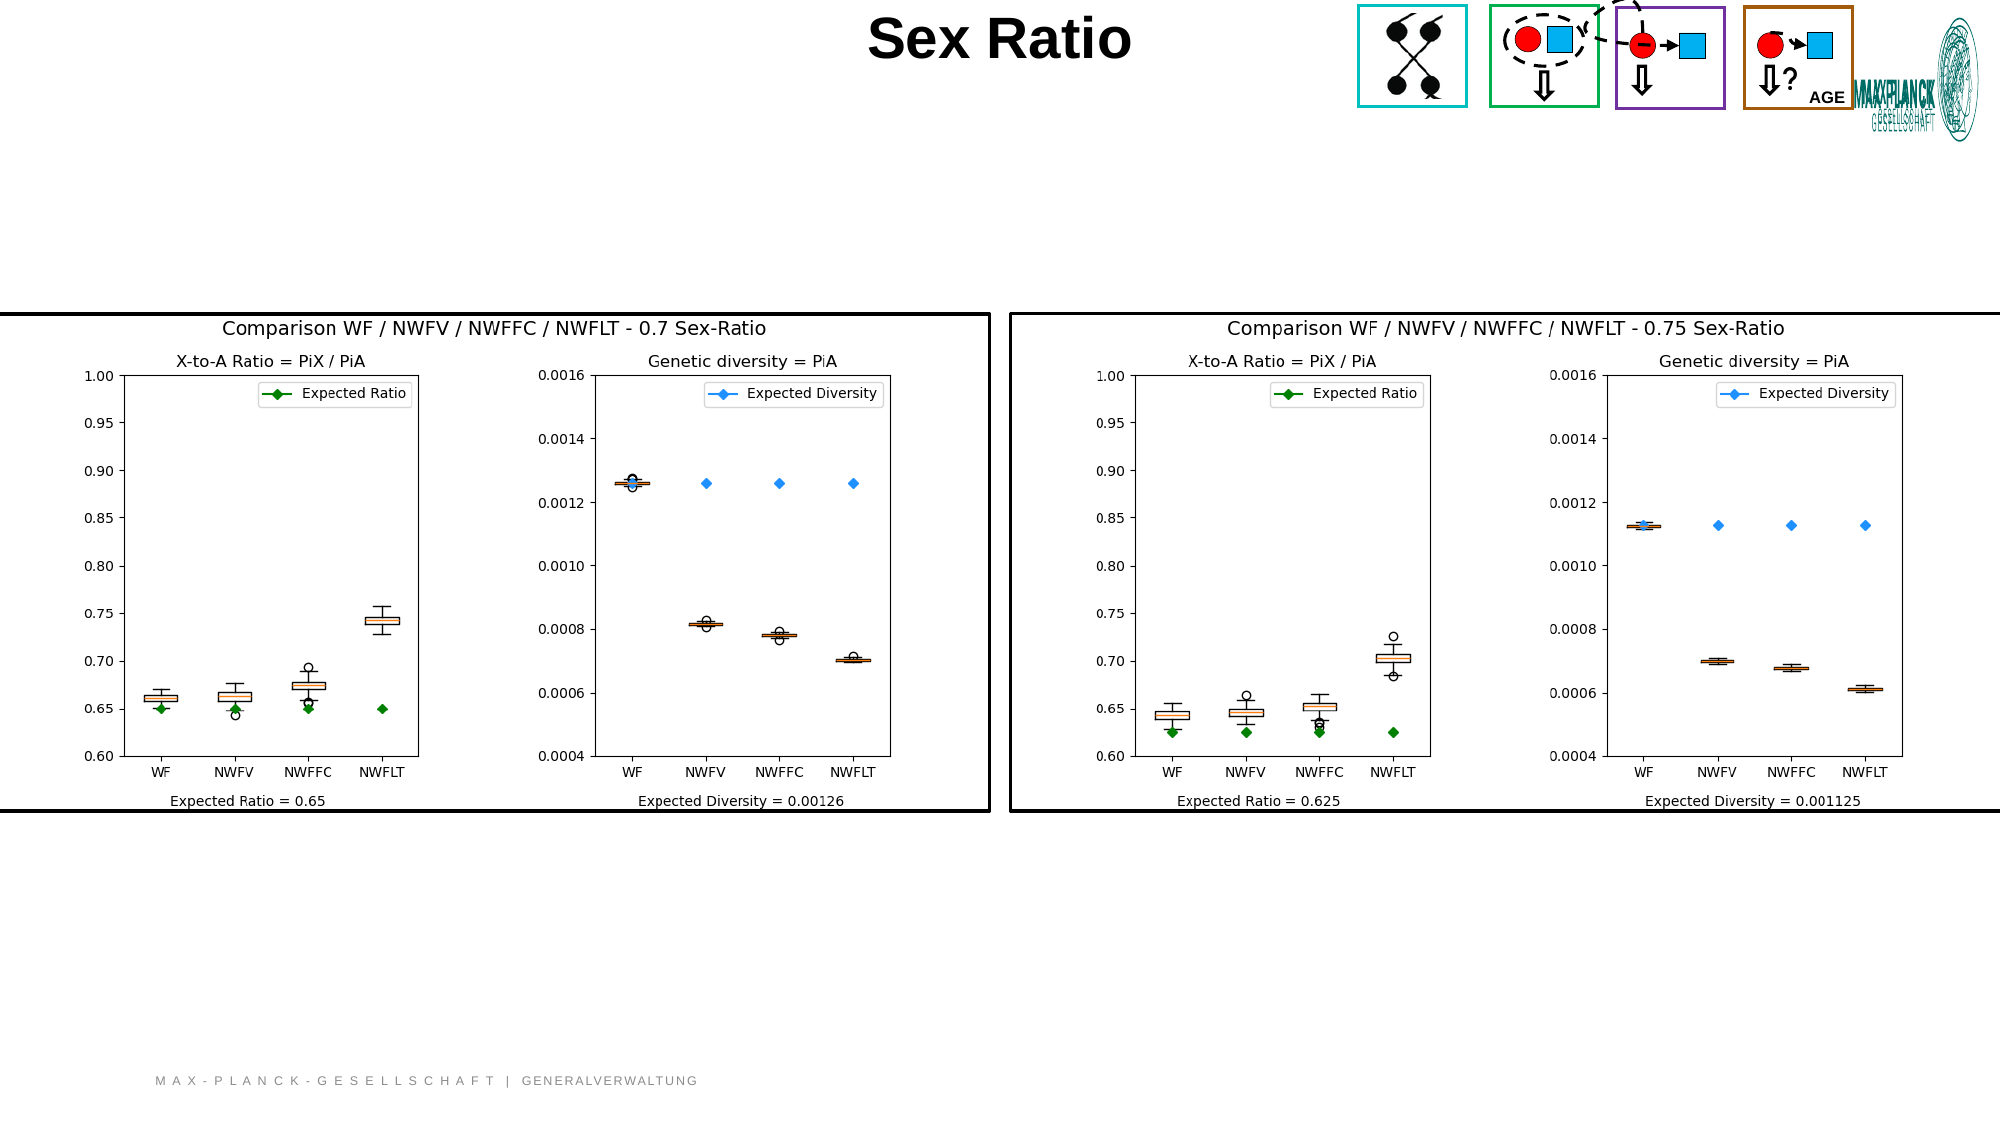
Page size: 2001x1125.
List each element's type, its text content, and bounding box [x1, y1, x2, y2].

picture [1011, 315, 2000, 810]
text_box Sex Ratio [1636, 0, 2000, 71]
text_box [1490, 5, 1599, 107]
text_box Sex Ratio [0, 0, 1635, 71]
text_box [1616, 7, 1725, 109]
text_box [1358, 5, 1467, 107]
picture [0, 315, 989, 810]
footer M A X - P L A N C K - G E S E L L S C H A F T | Generalverwaltung [155, 1058, 1845, 1089]
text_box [1744, 6, 1853, 109]
